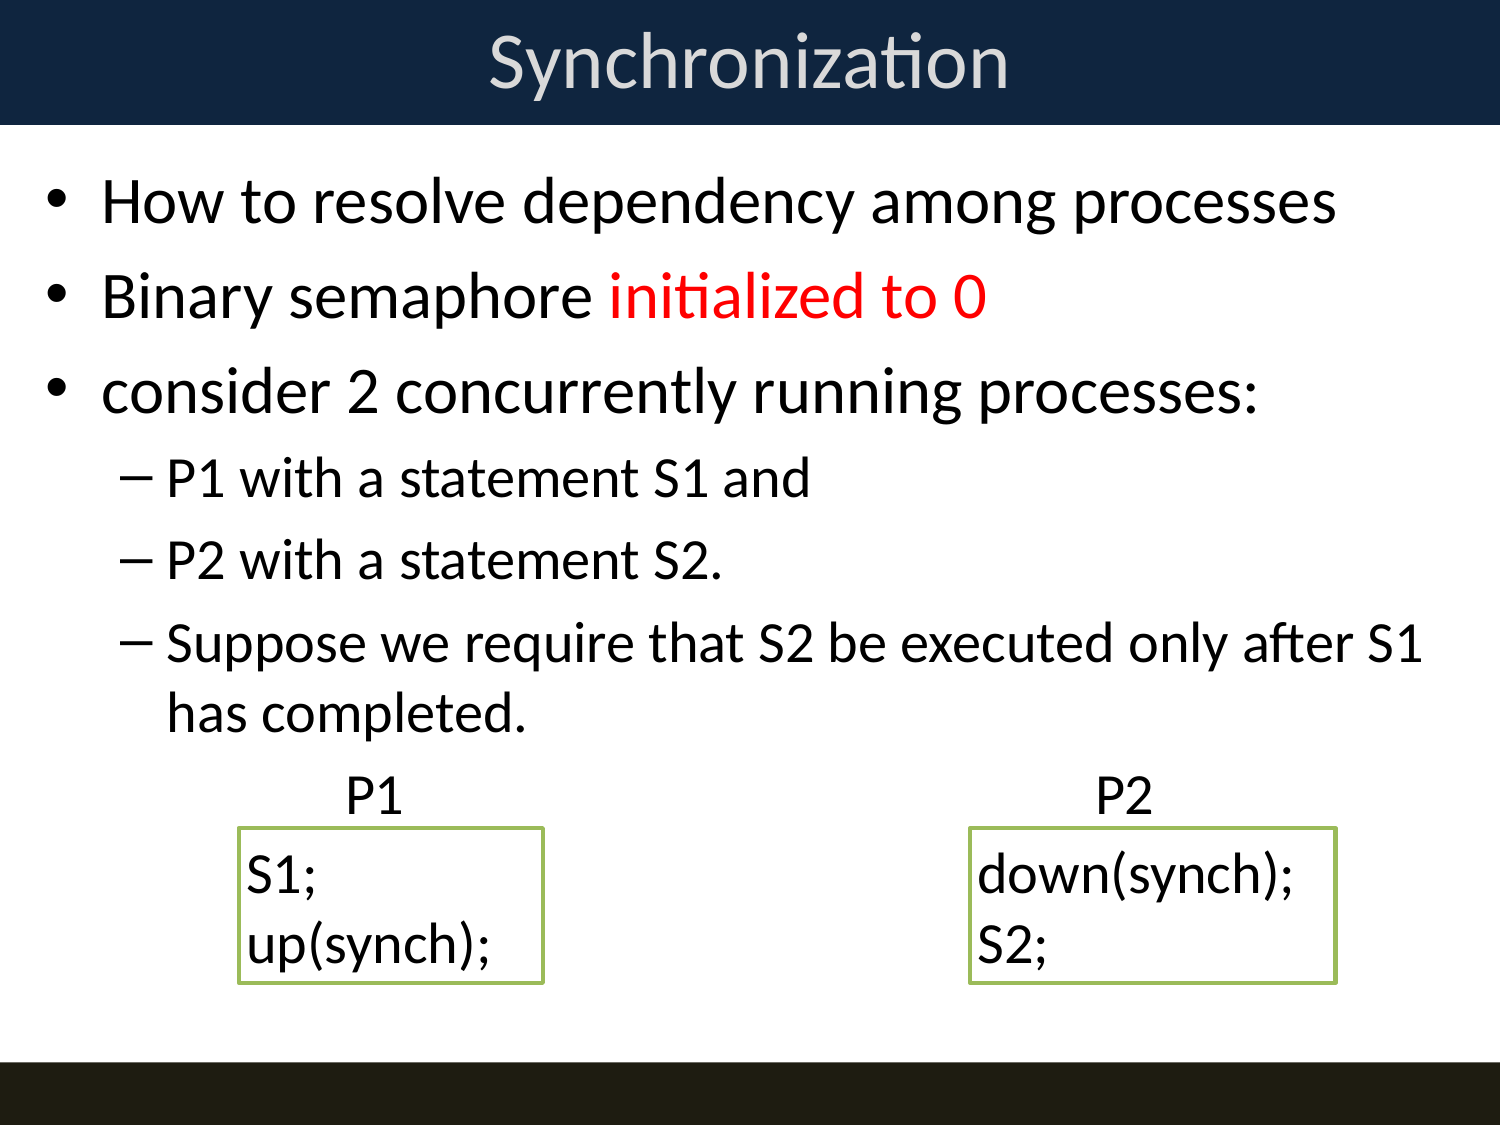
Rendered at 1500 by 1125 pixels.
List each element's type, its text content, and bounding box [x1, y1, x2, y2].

text_box down(synch); S2; [969, 828, 1336, 983]
list How to resolve dependency among processes Binary semaphore initialized to 0 consider 2 concurrently running processes: P1 with a statement S1 and P2 with a statement S2. Suppose we require that S2 be executed only after S1 has completed. P1 P2 [36, 149, 1463, 1006]
text_box S1; up(synch); [238, 828, 543, 983]
title Synchronization [0, 0, 1500, 113]
